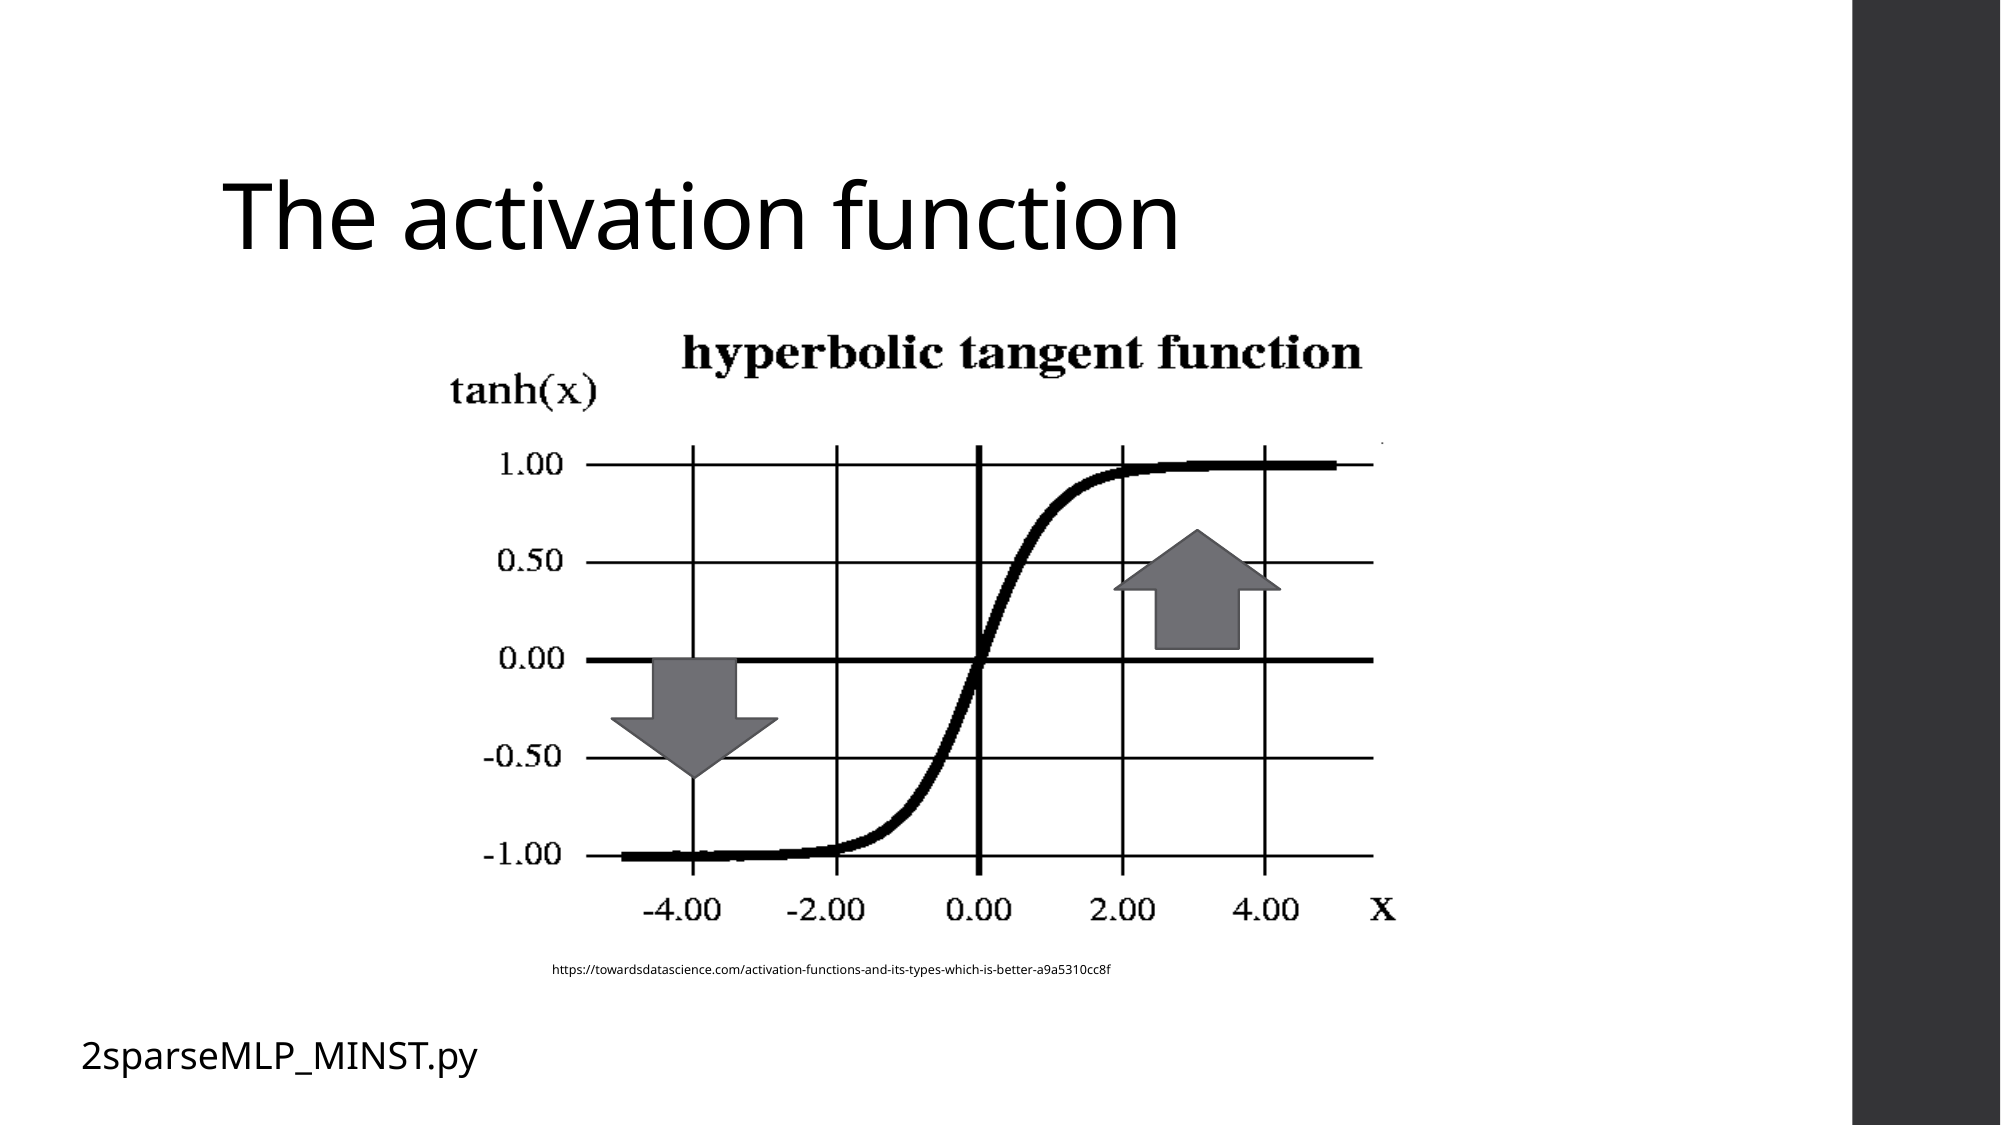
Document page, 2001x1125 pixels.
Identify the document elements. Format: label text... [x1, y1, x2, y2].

title The activation function [206, 60, 1797, 278]
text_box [430, 288, 1468, 1038]
text_box 2sparseMLP_MINST.py [66, 1024, 538, 1085]
